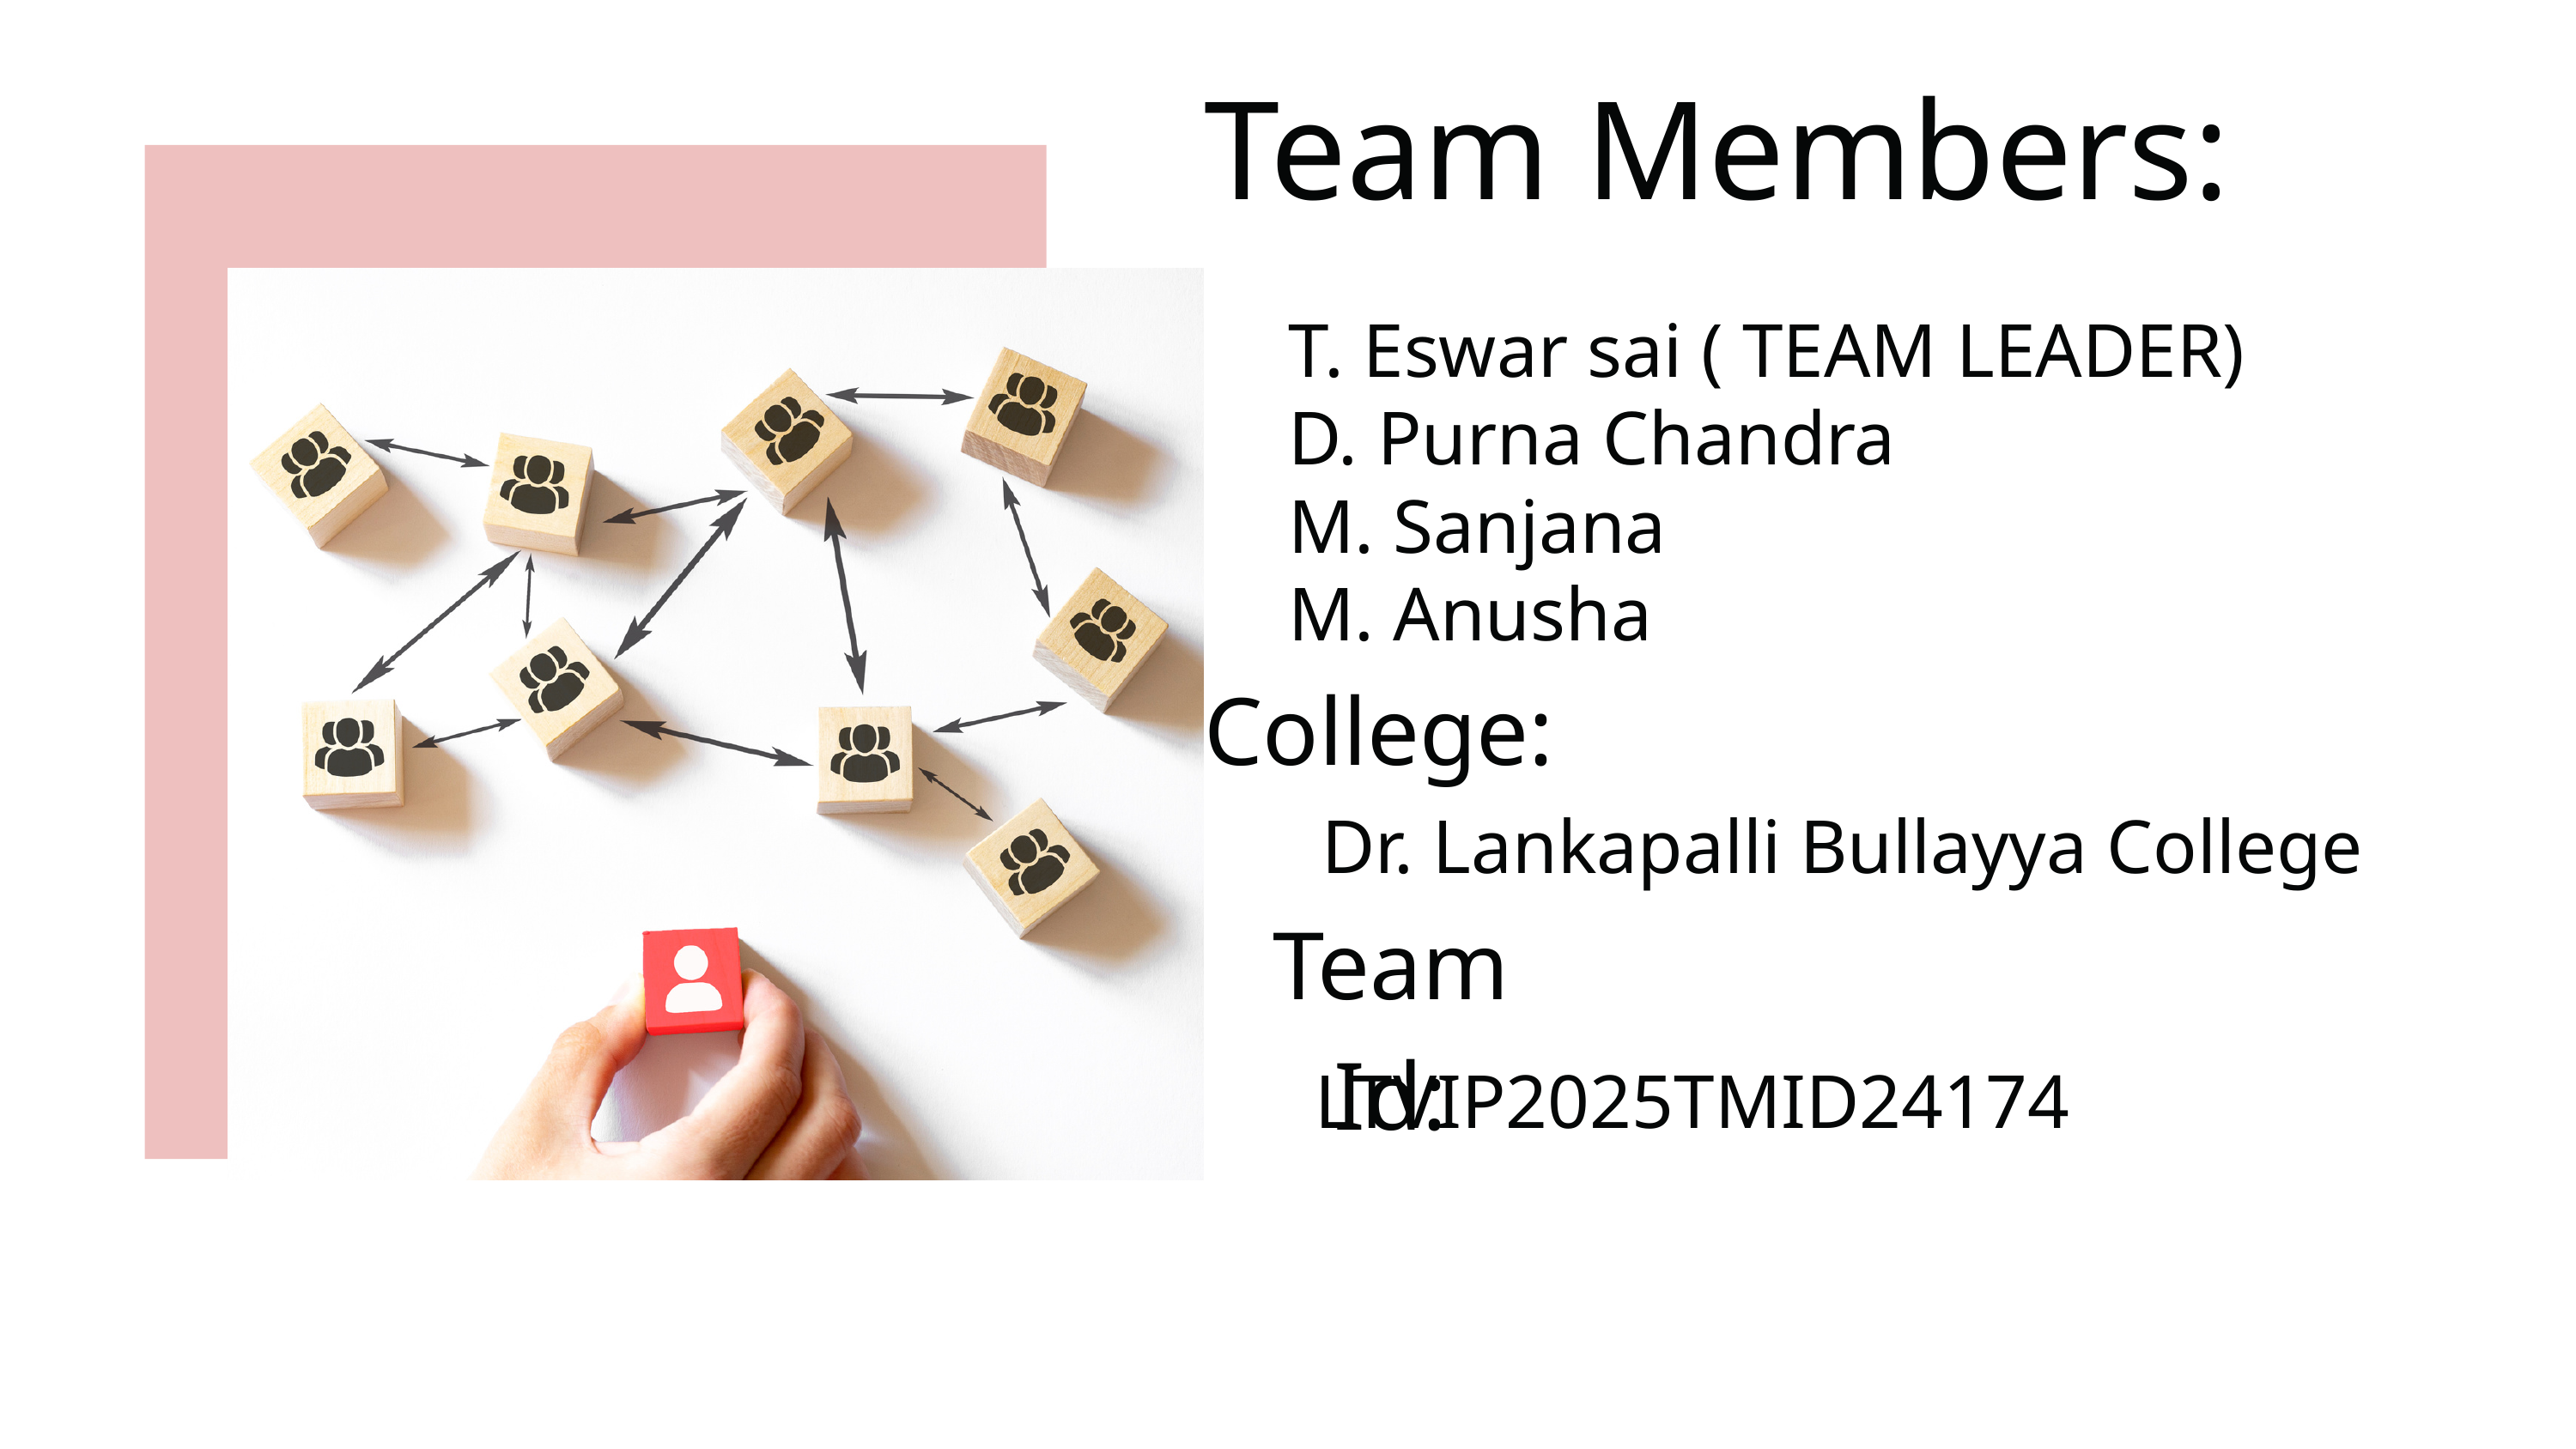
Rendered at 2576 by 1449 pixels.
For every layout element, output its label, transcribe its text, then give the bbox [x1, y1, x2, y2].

text_box Team Id: [1216, 888, 1566, 1149]
text_box [144, 144, 1047, 1160]
text_box [228, 268, 1205, 1180]
text_box T. Eswar sai ( TEAM LEADER) D. Purna Chandra M. Sanjana M. Anusha [1287, 303, 2558, 656]
text_box LTVIP2025TMID24174 [1309, 1040, 2077, 1143]
text_box Team Members: [1204, 64, 2245, 227]
text_box College: [1203, 653, 1555, 785]
text_box Dr. Lankapalli Bullayya College [1288, 785, 2398, 888]
